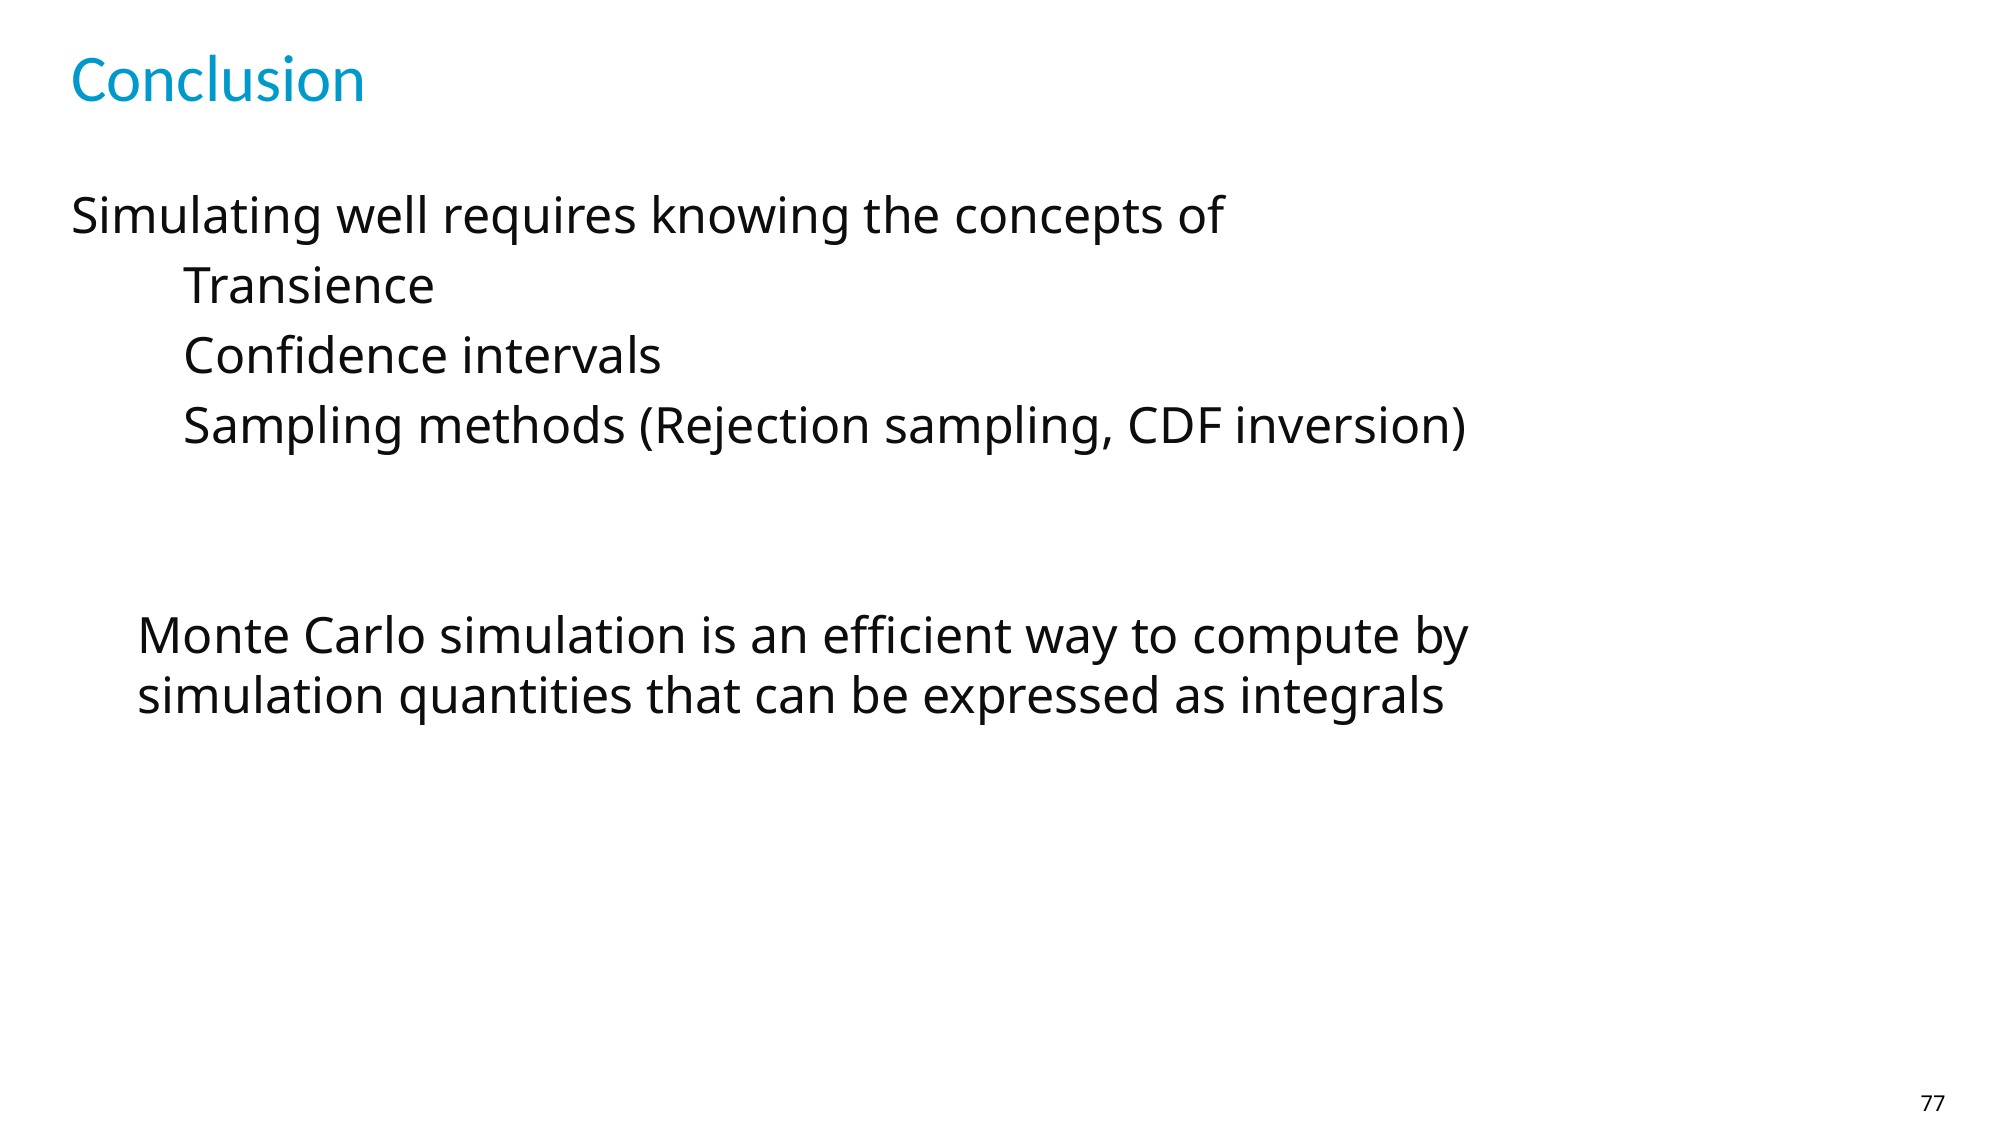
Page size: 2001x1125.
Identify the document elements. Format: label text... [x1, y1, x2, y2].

footer 77 [1866, 1082, 2000, 1125]
title Conclusion [56, 0, 1872, 150]
list Simulating well requires knowing the concepts of Transience Confidence intervals Sampling methods (Rejection sampling, CDF inversion) Monte Carlo simulation is an efficient way to compute by simulation quantities that can be expressed as integrals [56, 175, 1604, 1110]
